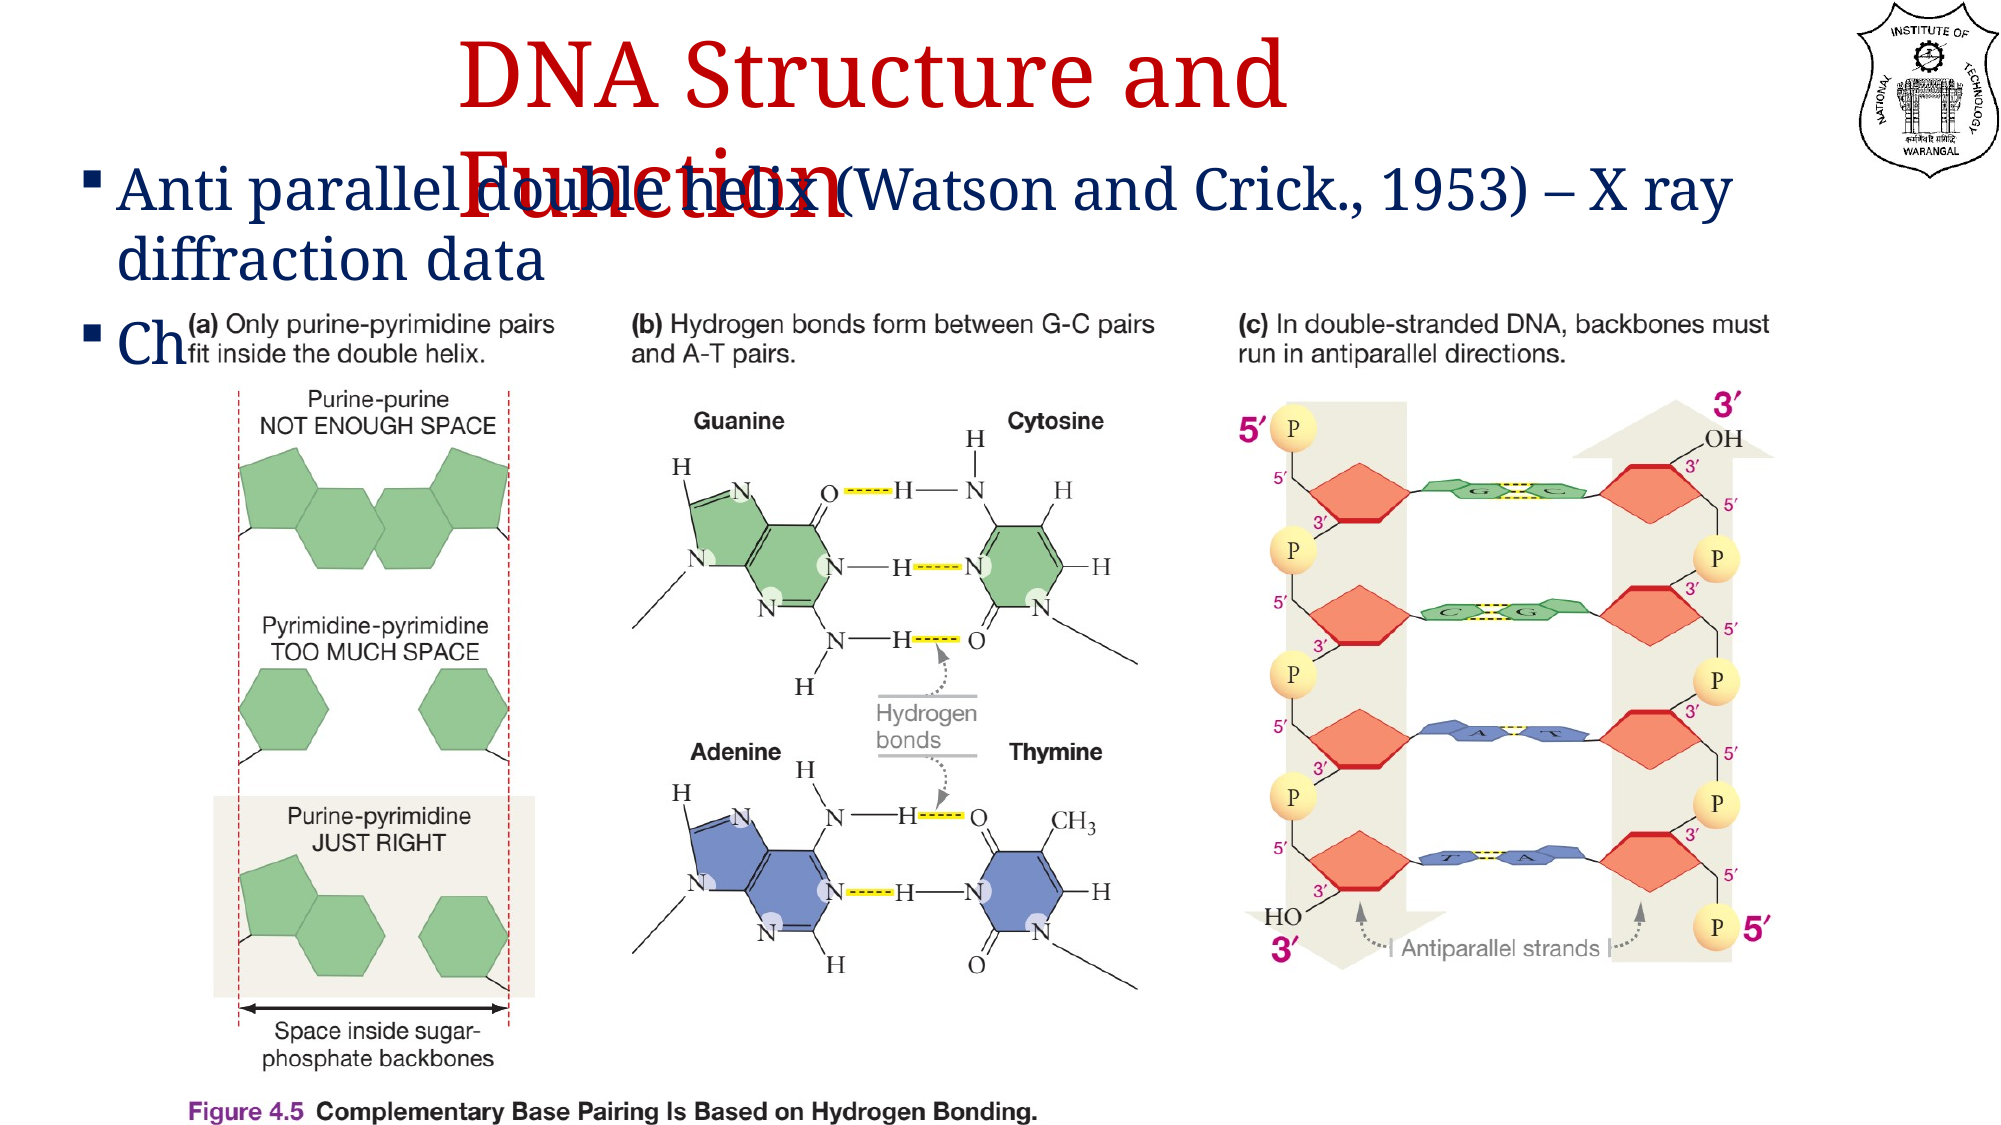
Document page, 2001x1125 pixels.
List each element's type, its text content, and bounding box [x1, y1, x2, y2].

title DNA Structure and Function [455, 14, 1513, 136]
picture [1856, 1, 2000, 179]
text_box [187, 312, 1775, 1125]
text_box Anti parallel double helix (Watson and Crick., 1953) – X ray diffraction data Chargaff ’s Rules [76, 136, 1824, 376]
